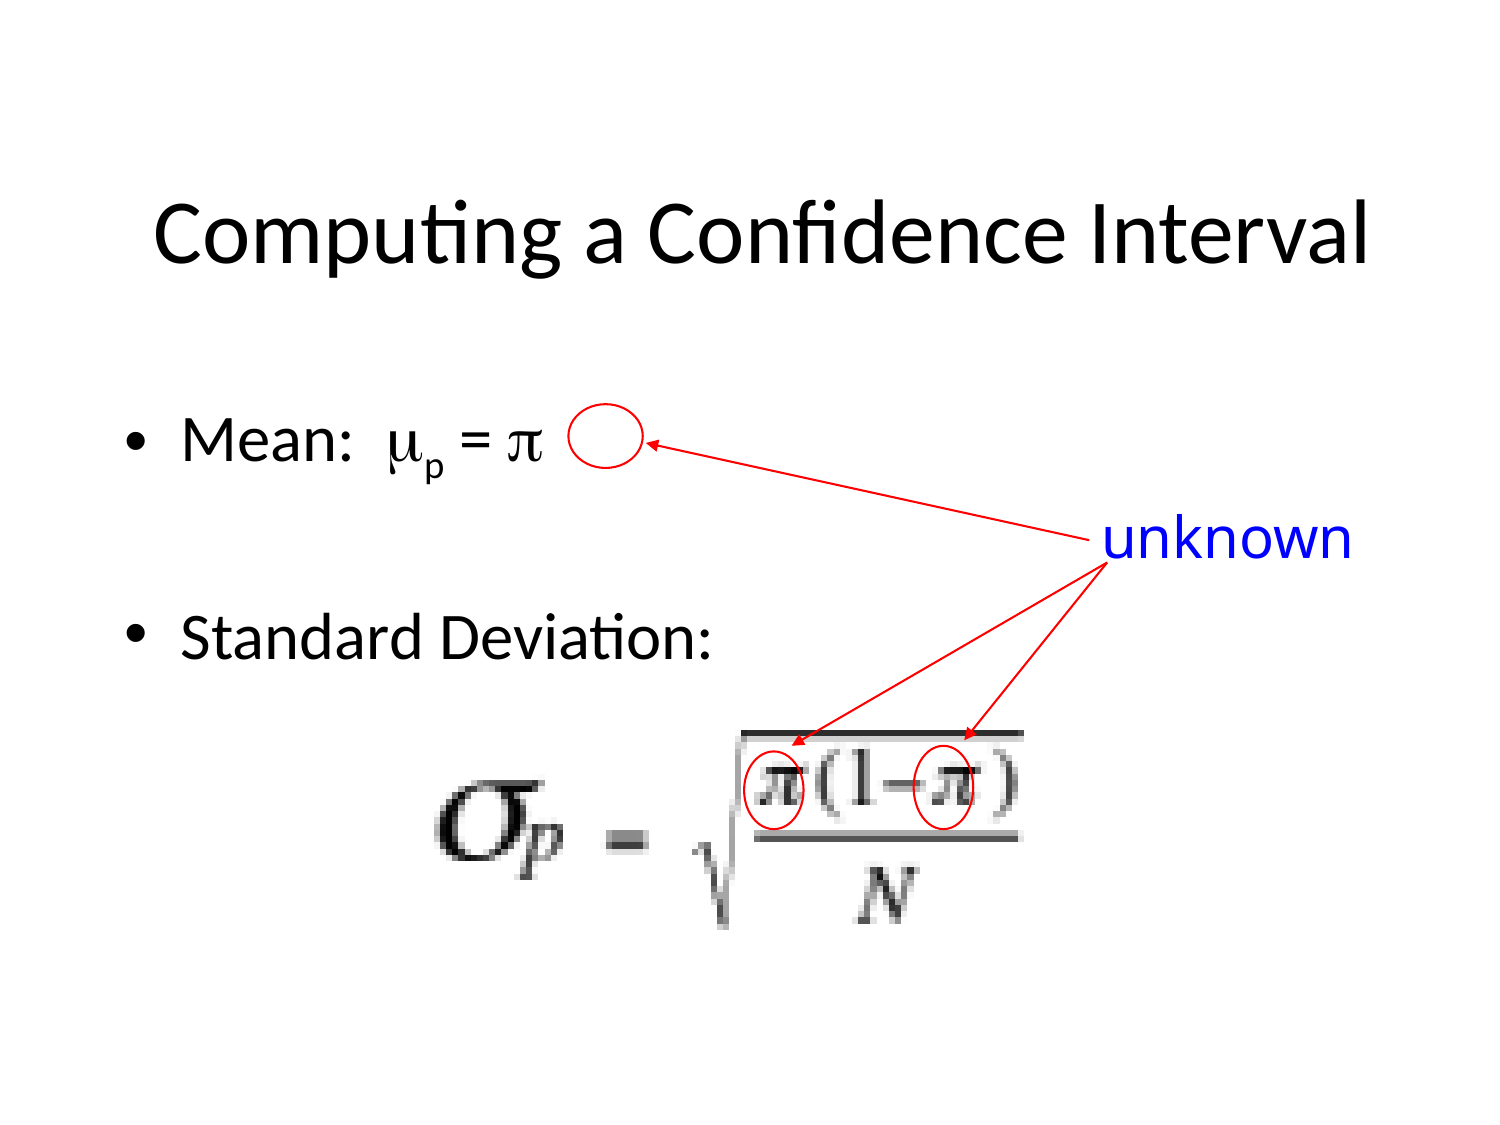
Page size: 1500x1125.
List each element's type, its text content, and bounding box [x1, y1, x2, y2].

list Mean: p =  Standard Deviation: [109, 387, 1436, 769]
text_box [422, 724, 1026, 931]
text_box [645, 439, 1090, 541]
text_box [568, 404, 643, 468]
text_box unknown [1080, 490, 1402, 581]
title Computing a Confidence Interval [70, 143, 1457, 310]
